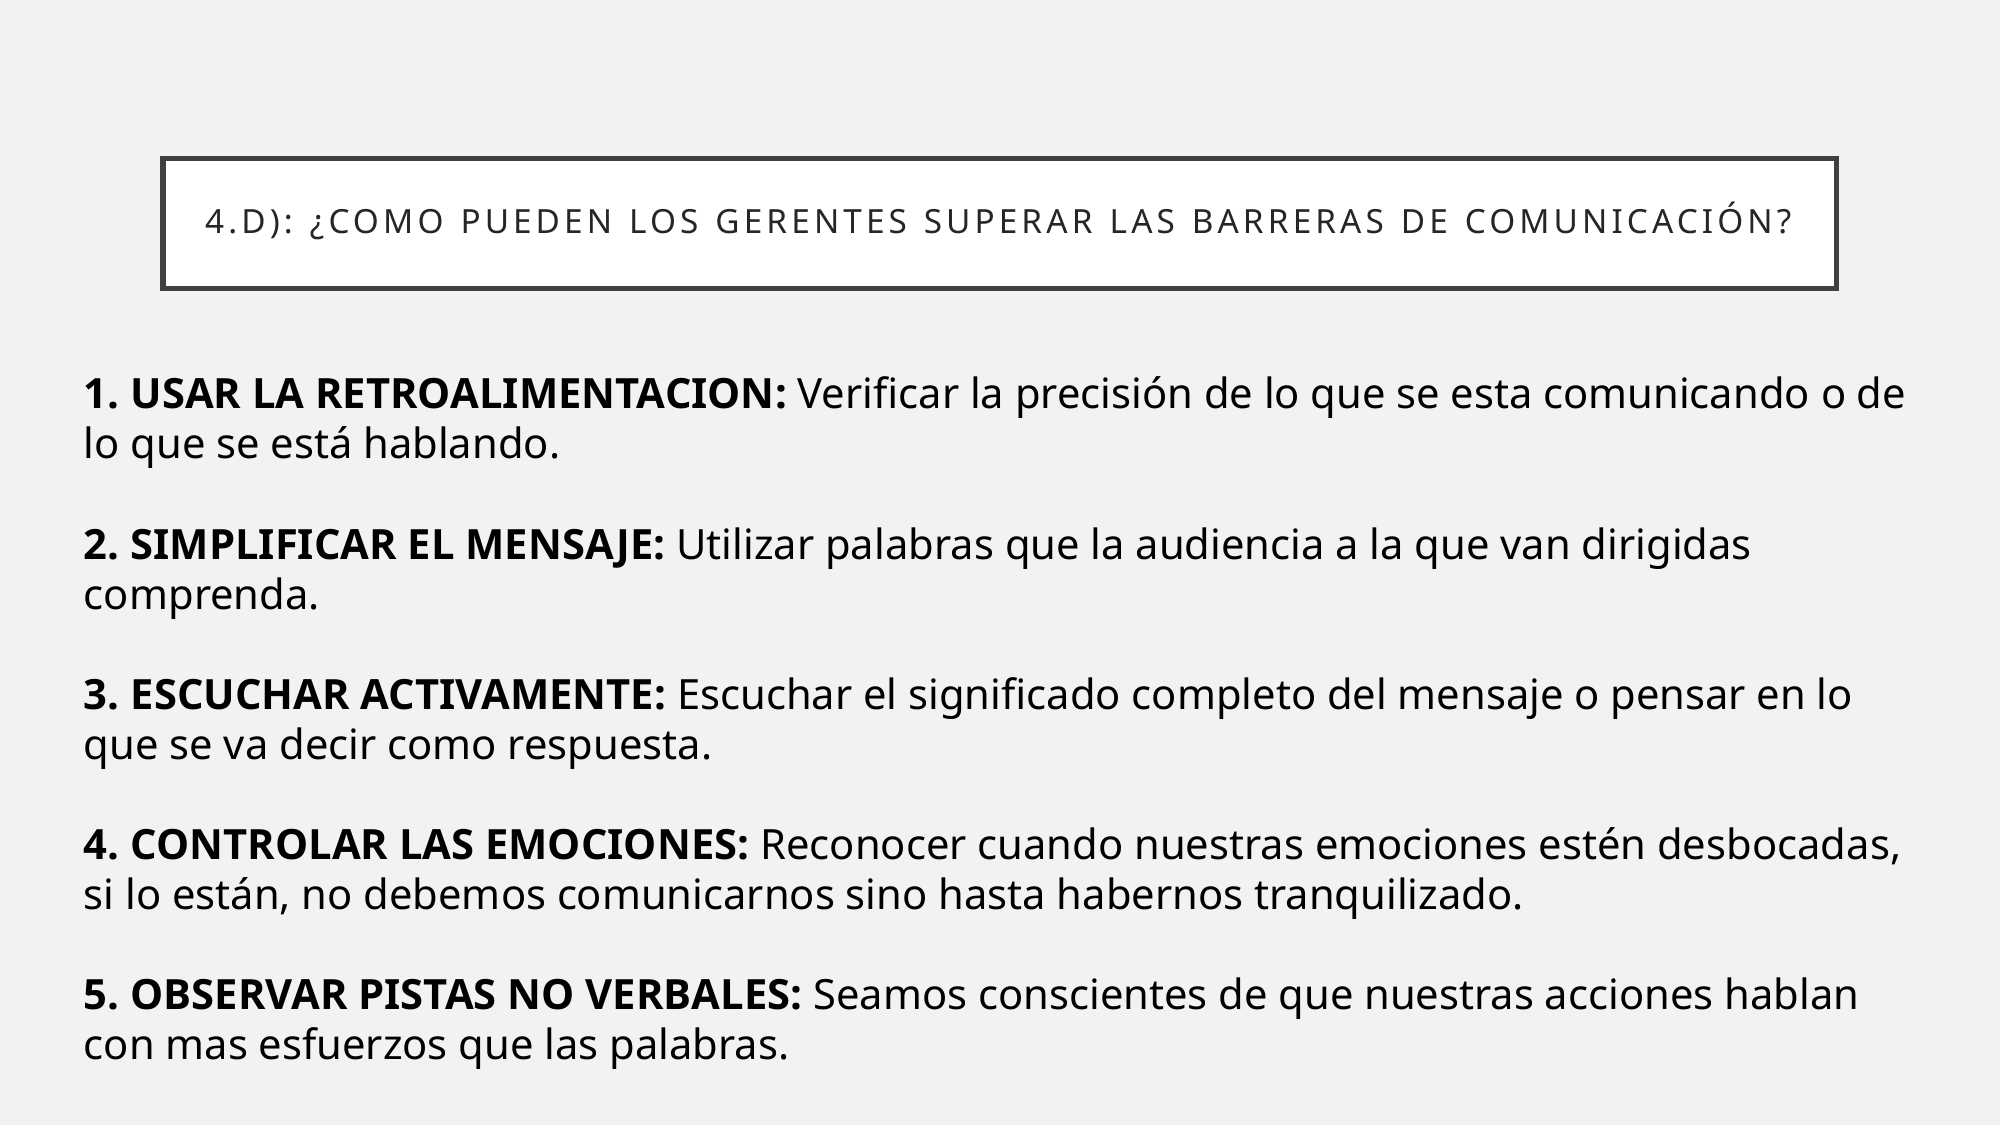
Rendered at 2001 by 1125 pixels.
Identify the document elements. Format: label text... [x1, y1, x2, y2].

title 4.d): ¿COMO PUEDEN LOS GERENTES SUPERAR LAS BARRERAS DE COMUNICACIÓN? [160, 156, 1839, 291]
text_box 1. USAR LA RETROALIMENTACION: Verificar la precisión de lo que se esta comunicando o de lo que se está hablando. 2. SIMPLIFICAR EL MENSAJE: Utilizar palabras que la audiencia a la que van dirigidas comprenda. 3. ESCUCHAR ACTIVAMENTE: Escuchar el significado completo del mensaje o pensar en lo que se va decir como respuesta. 4. CONTROLAR LAS EMOCIONES: Reconocer cuando nuestras emociones estén desbocadas, si lo están, no debemos comunicarnos sino hasta habernos tranquilizado. 5. OBSERVAR PISTAS NO VERBALES: Seamos conscientes de que nuestras acciones hablan con mas esfuerzos que las palabras. [69, 359, 1941, 1120]
